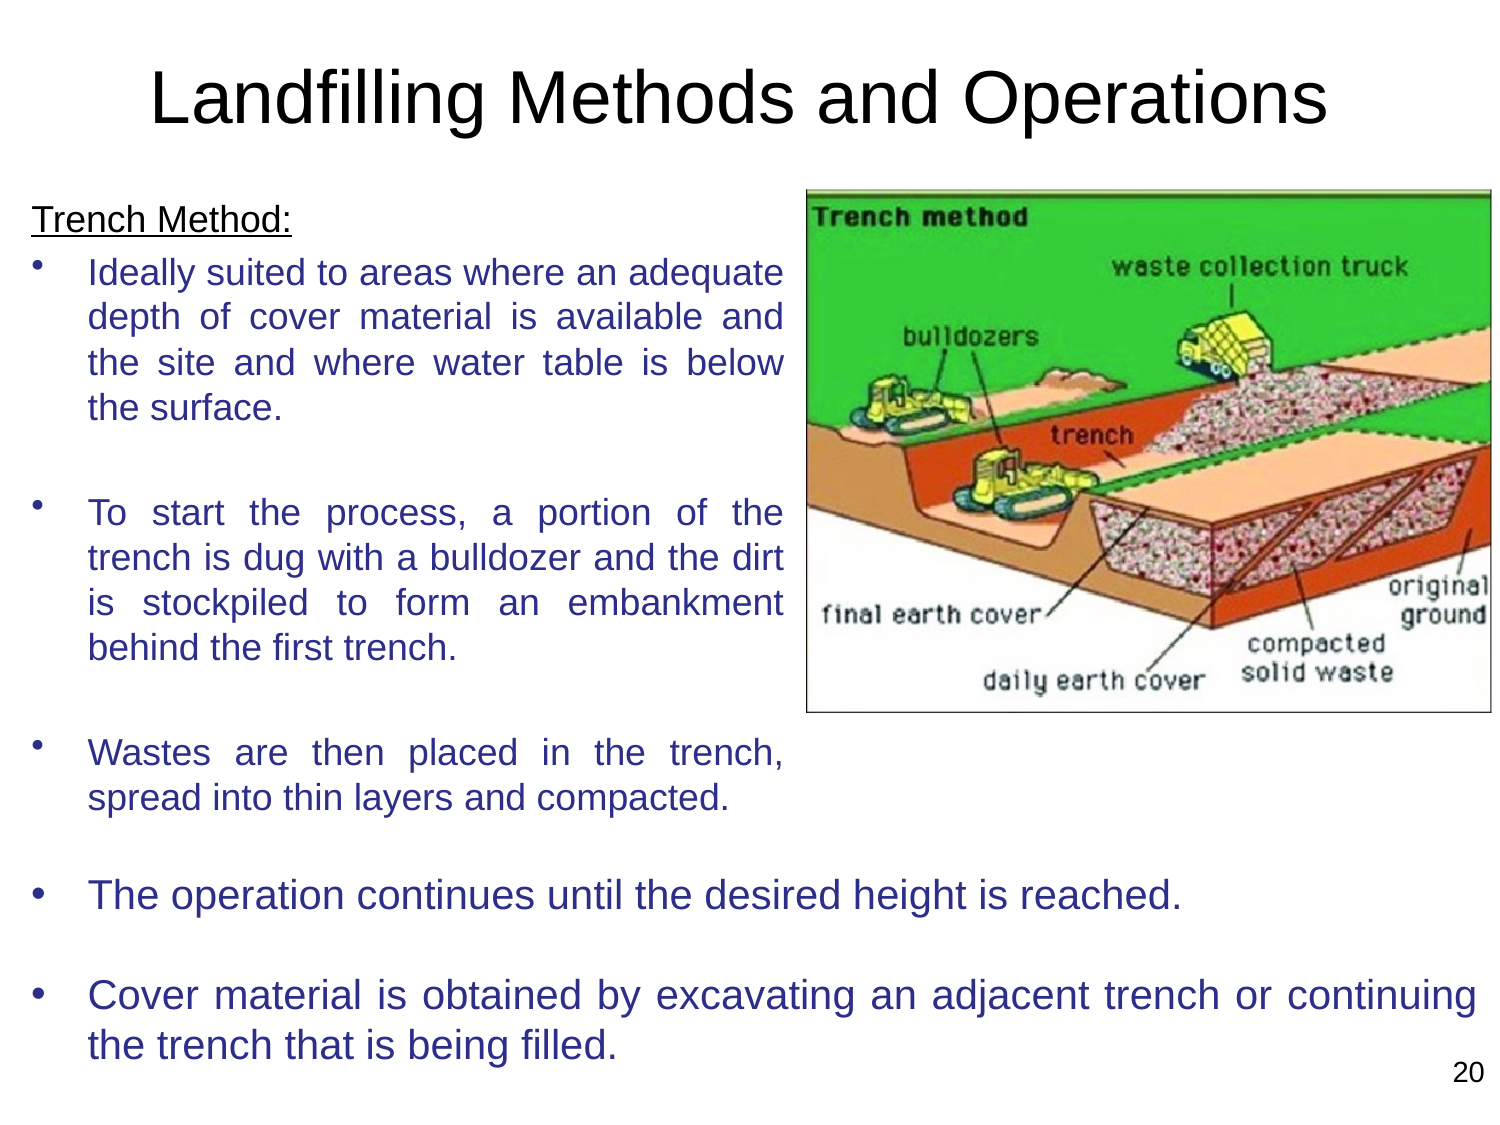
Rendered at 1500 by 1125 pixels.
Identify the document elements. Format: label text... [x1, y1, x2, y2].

slide_number 20 [1149, 1045, 1500, 1124]
picture [806, 187, 1494, 713]
title Landfilling Methods and Operations [75, 0, 1425, 188]
list Trench Method: Ideally suited to areas where an adequate depth of cover material is available and the site and where water table is below the surface. To start the process, a portion of the trench is dug with a bulldozer and the dirt is stockpiled to form an embankment behind the first trench. Wastes are then placed in the trench, spread into thin layers and compacted. [16, 187, 800, 782]
text_box The operation continues until the desired height is reached. Cover material is obtained by excavating an adjacent trench or continuing the trench that is being filled. [16, 860, 1494, 1076]
